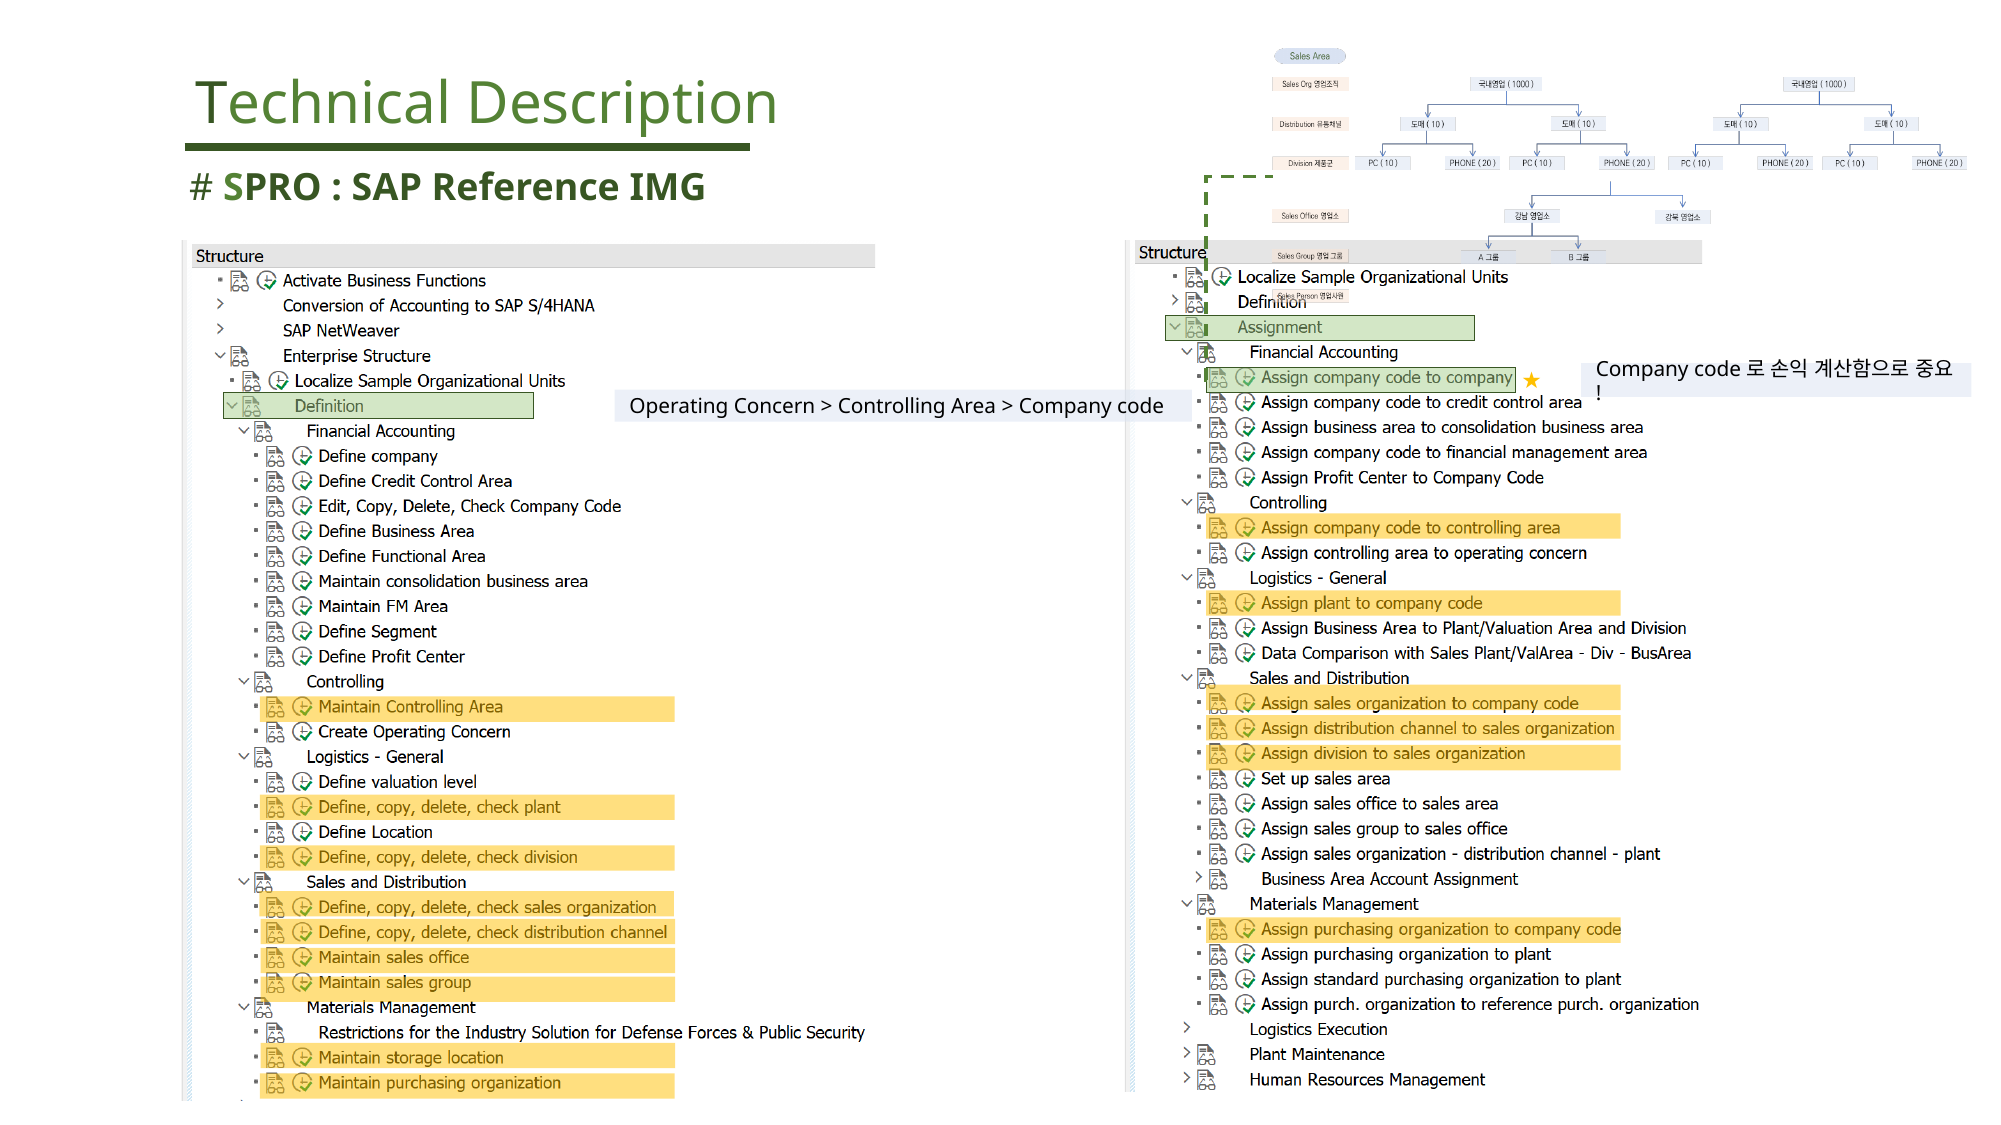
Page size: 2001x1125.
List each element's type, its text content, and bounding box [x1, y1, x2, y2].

text_box Company code로 손익 계산함으로 중요 ! [1703, 363, 1972, 397]
text_box Technical Description [180, 57, 812, 143]
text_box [1206, 176, 1273, 381]
text_box Operating Concern > Controlling Area > Company code [876, 389, 1124, 422]
text_box # SPRO : SAP Reference IMG [174, 155, 849, 216]
picture [1124, 47, 1967, 1092]
picture [181, 239, 876, 1101]
